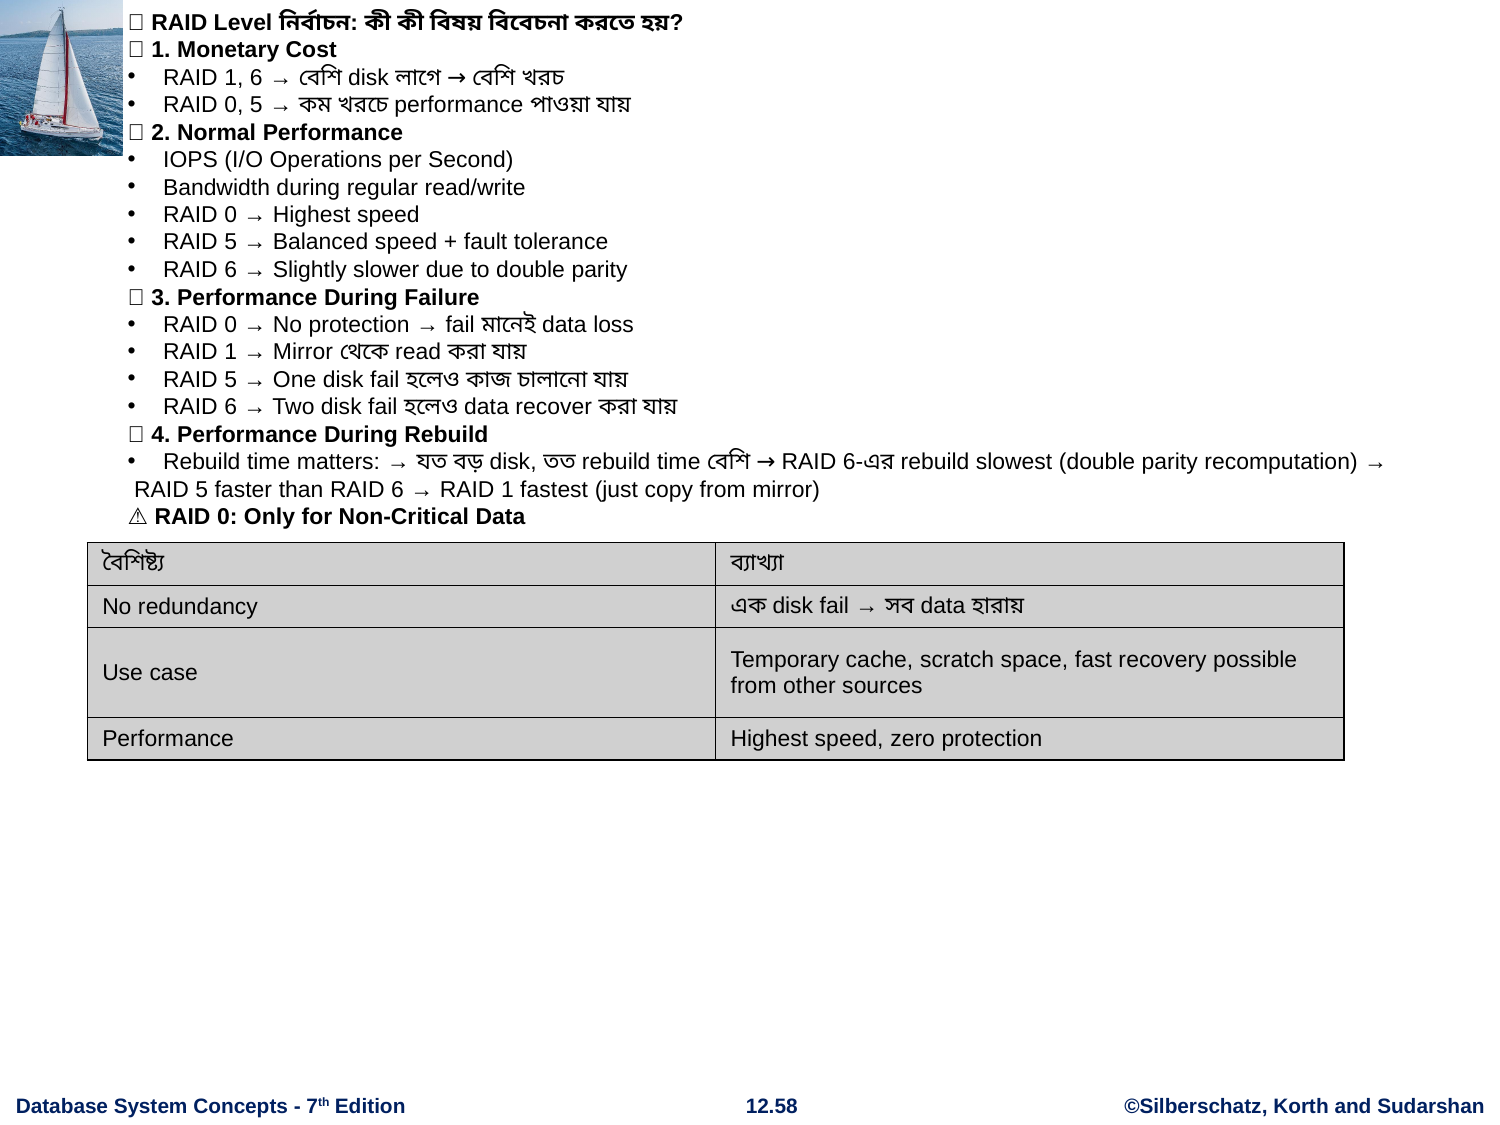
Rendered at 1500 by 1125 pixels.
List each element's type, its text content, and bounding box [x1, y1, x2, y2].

table_header বৈশিষ্ট্য [88, 543, 715, 585]
table_cell Use case [88, 628, 715, 717]
table_header ব্যাখ্যা [716, 543, 1343, 585]
table_cell No redundancy [88, 586, 715, 627]
table_cell Temporary cache, scratch space, fast recovery possible from other sources [716, 628, 1343, 717]
picture [0, 0, 112, 156]
table_cell Highest speed, zero protection [716, 718, 1343, 759]
table_cell Performance [88, 718, 715, 759]
table_cell এক disk fail → সব data হারায় [716, 586, 1343, 627]
text_box 🧠 RAID Level নির্বাচন: কী কী বিষয় বিবেচনা করতে হয়? 🔹 1. Monetary Cost RAID 1, 6 → বেশি disk লাগে → বেশি খরচ RAID 0, 5 → কম খরচে performance পাওয়া যায় 🔹 2. Normal Performance IOPS (I/O Operations per Second) Bandwidth during regular read/write RAID 0 → Highest speed RAID 5 → Balanced speed + fault tolerance RAID 6 → Slightly slower due to double parity 🔹 3. Performance During Failure RAID 0 → No protection → fail মানেই data loss RAID 1 → Mirror থেকে read করা যায় RAID 5 → One disk fail হলেও কাজ চালানো যায় RAID 6 → Two disk fail হলেও data recover করা যায় 🔹 4. Performance During Rebuild Rebuild time matters: → যত বড় disk, তত rebuild time বেশি → RAID 6-এর rebuild slowest (double parity recomputation) → RAID 5 faster than RAID 6 → RAID 1 fastest (just copy from mirror) ⚠️ RAID 0: Only for Non-Critical Data [112, 0, 1500, 537]
